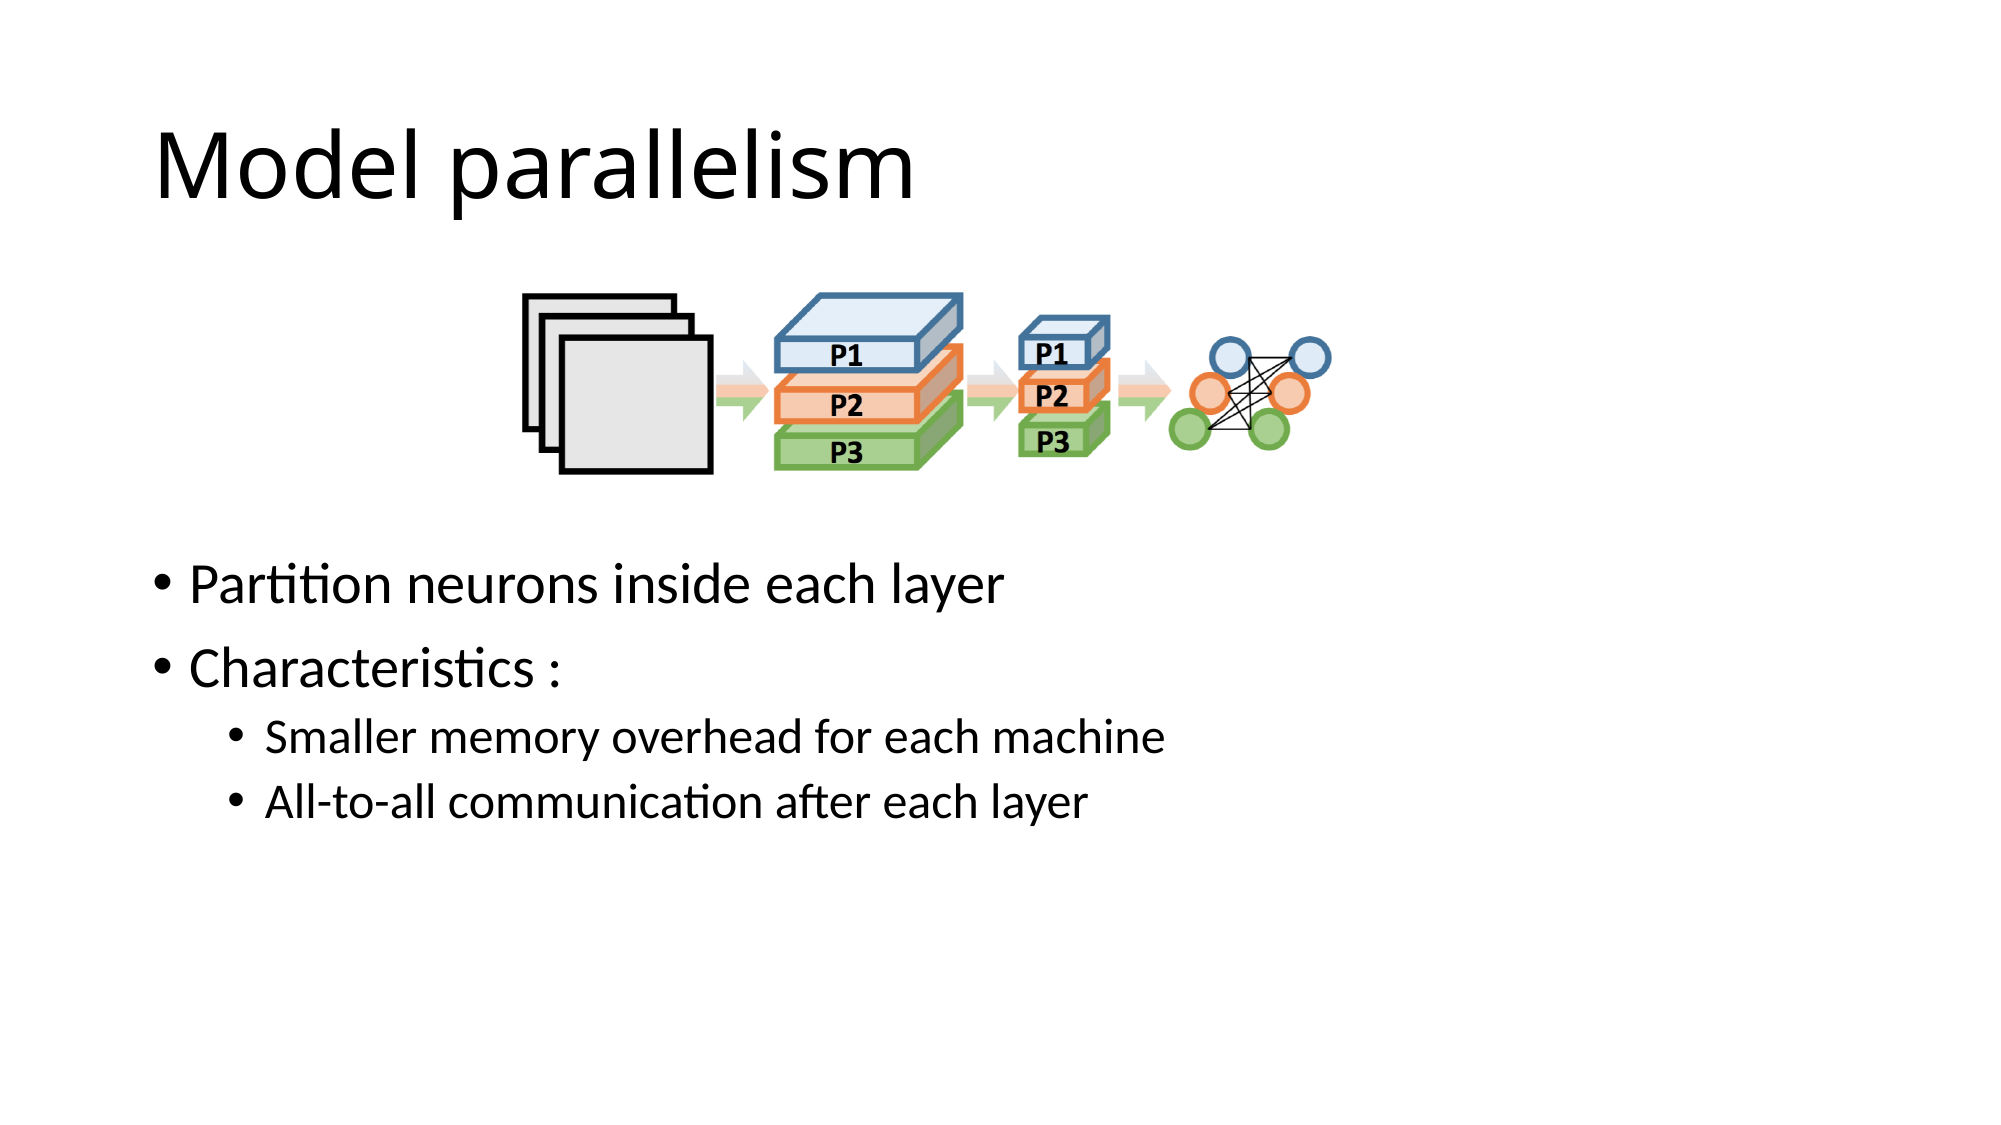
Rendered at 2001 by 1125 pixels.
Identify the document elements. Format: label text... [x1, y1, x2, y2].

picture [513, 282, 1344, 480]
title Model parallelism [137, 59, 1863, 278]
list Partition neurons inside each layer Characteristics : Smaller memory overhead for each machine All-to-all communication after each layer [137, 545, 1863, 1014]
